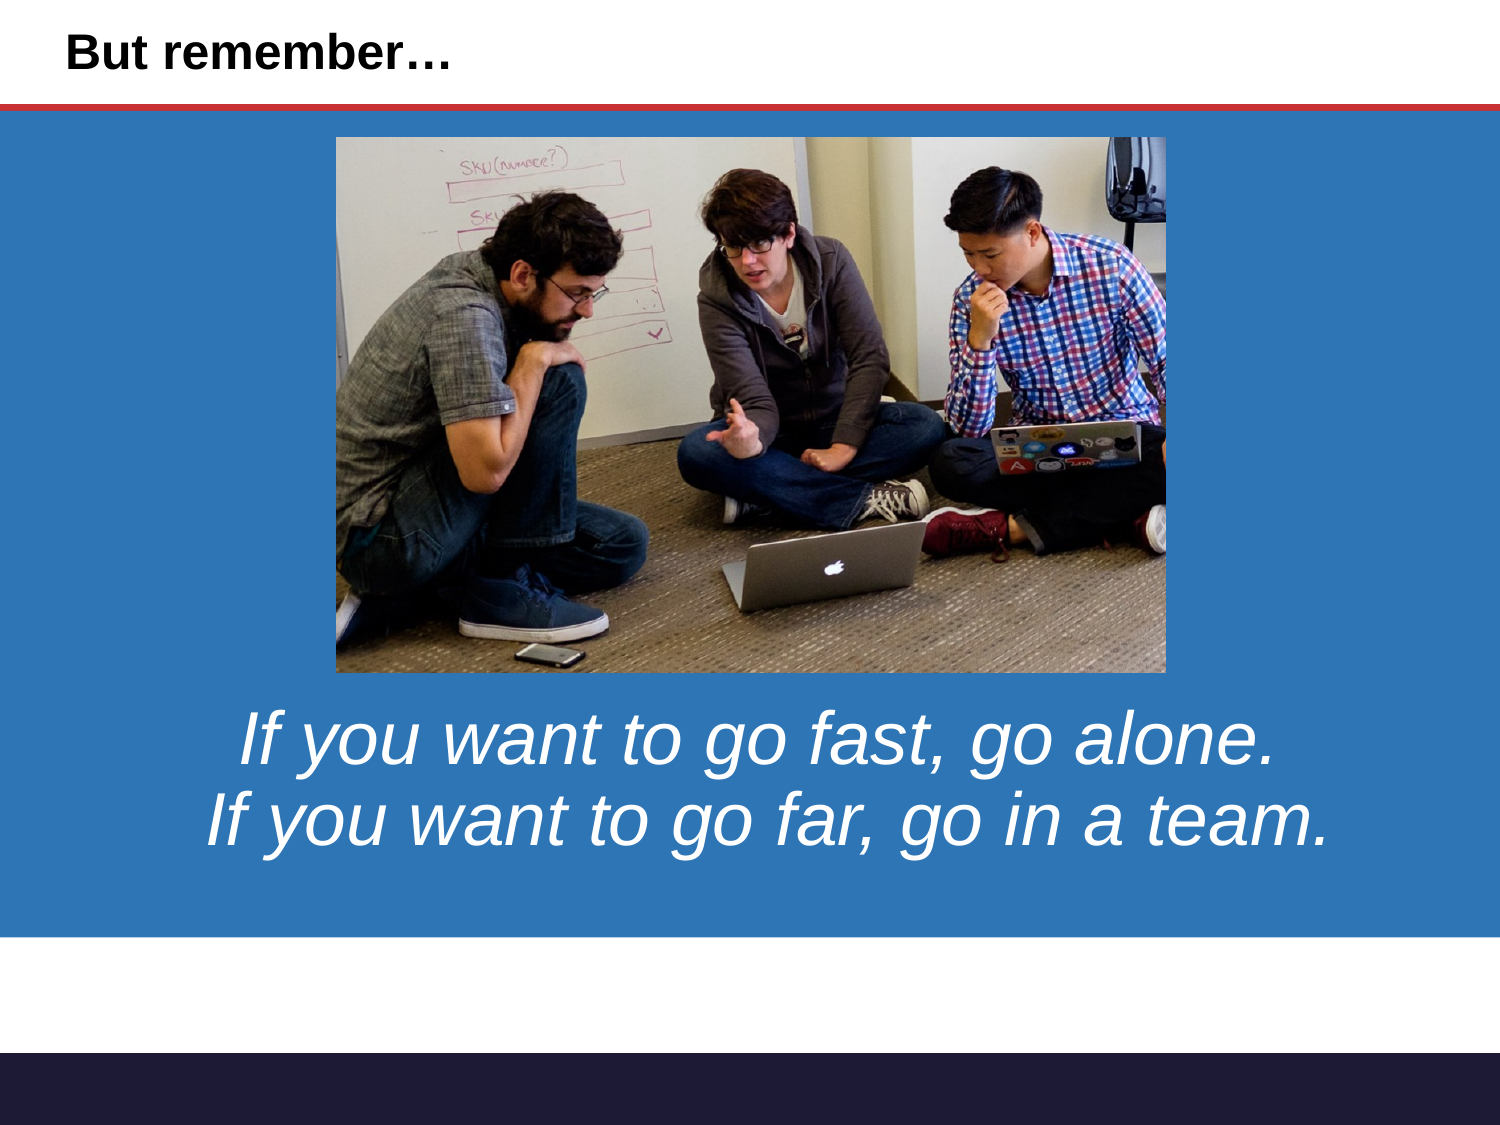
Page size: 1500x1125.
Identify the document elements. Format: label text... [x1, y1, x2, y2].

title But remember… [50, 0, 948, 108]
text_box [0, 110, 1500, 938]
text_box If you want to go fast, go alone. If you want to go far, go in a team. [150, 692, 1351, 918]
picture [336, 137, 1166, 673]
